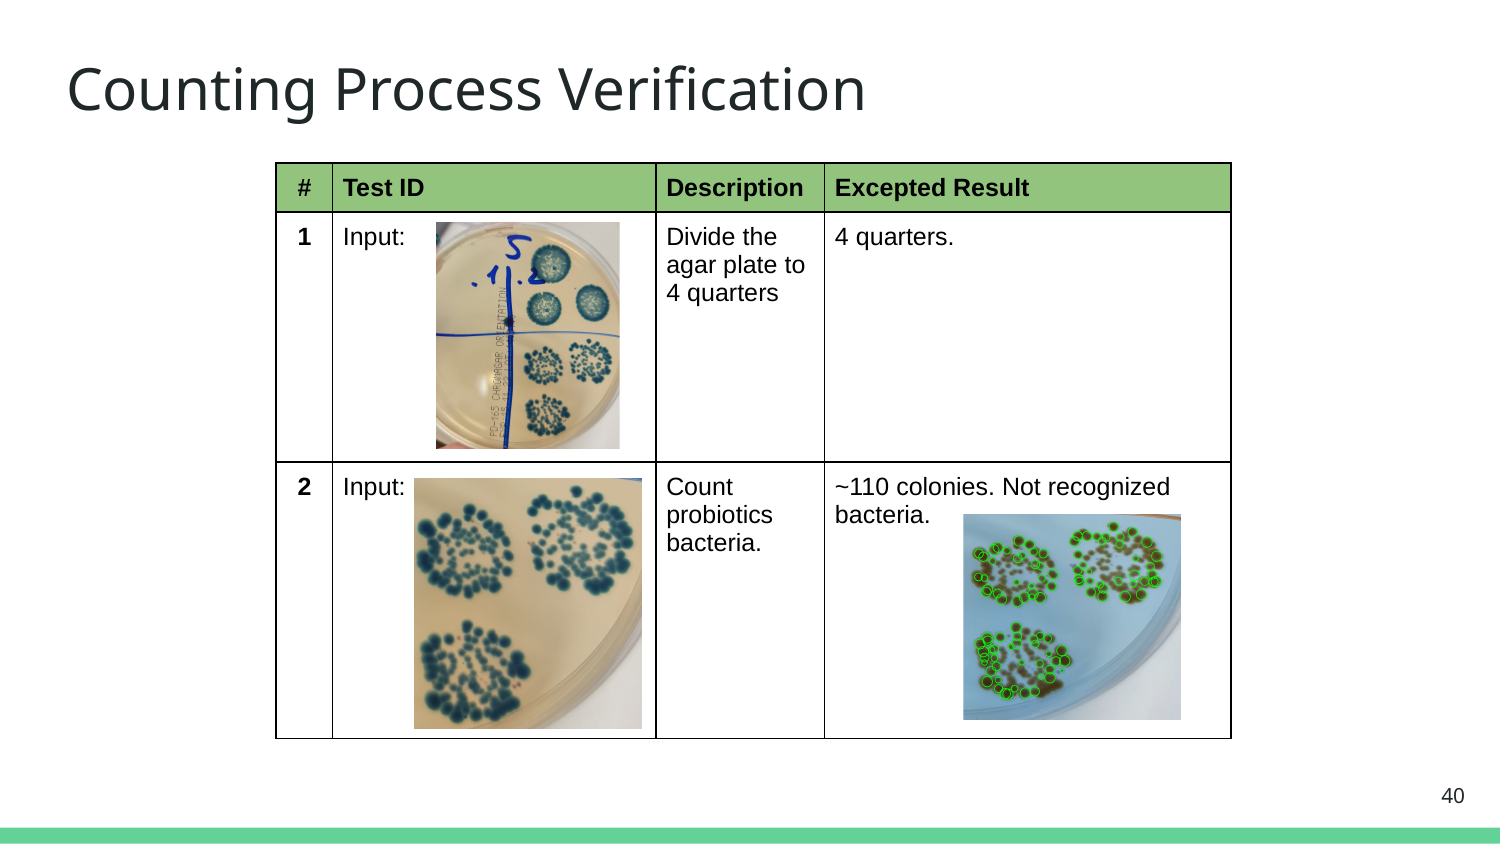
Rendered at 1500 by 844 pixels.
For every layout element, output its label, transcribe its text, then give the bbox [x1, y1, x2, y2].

slide_number ‹#› [1389, 764, 1480, 830]
title Counting Process Verification [51, 37, 1449, 132]
table_cell Count probiotics bacteria. [657, 463, 824, 738]
table_cell 4 quarters. [825, 213, 1230, 461]
table_cell Input: [333, 213, 655, 461]
table_header # [277, 164, 332, 211]
table_cell 1 [277, 213, 332, 461]
picture [414, 478, 642, 729]
table_header Test ID [333, 164, 655, 211]
picture [435, 222, 620, 449]
table_cell Divide the agar plate to 4 quarters [657, 213, 824, 461]
picture [963, 514, 1182, 720]
table_header Description [657, 164, 824, 211]
table_header Excepted Result [825, 164, 1230, 211]
table_cell ~110 colonies. Not recognized bacteria. [825, 463, 1230, 738]
table_cell 2 [277, 463, 332, 738]
table_cell Input: [333, 463, 655, 738]
